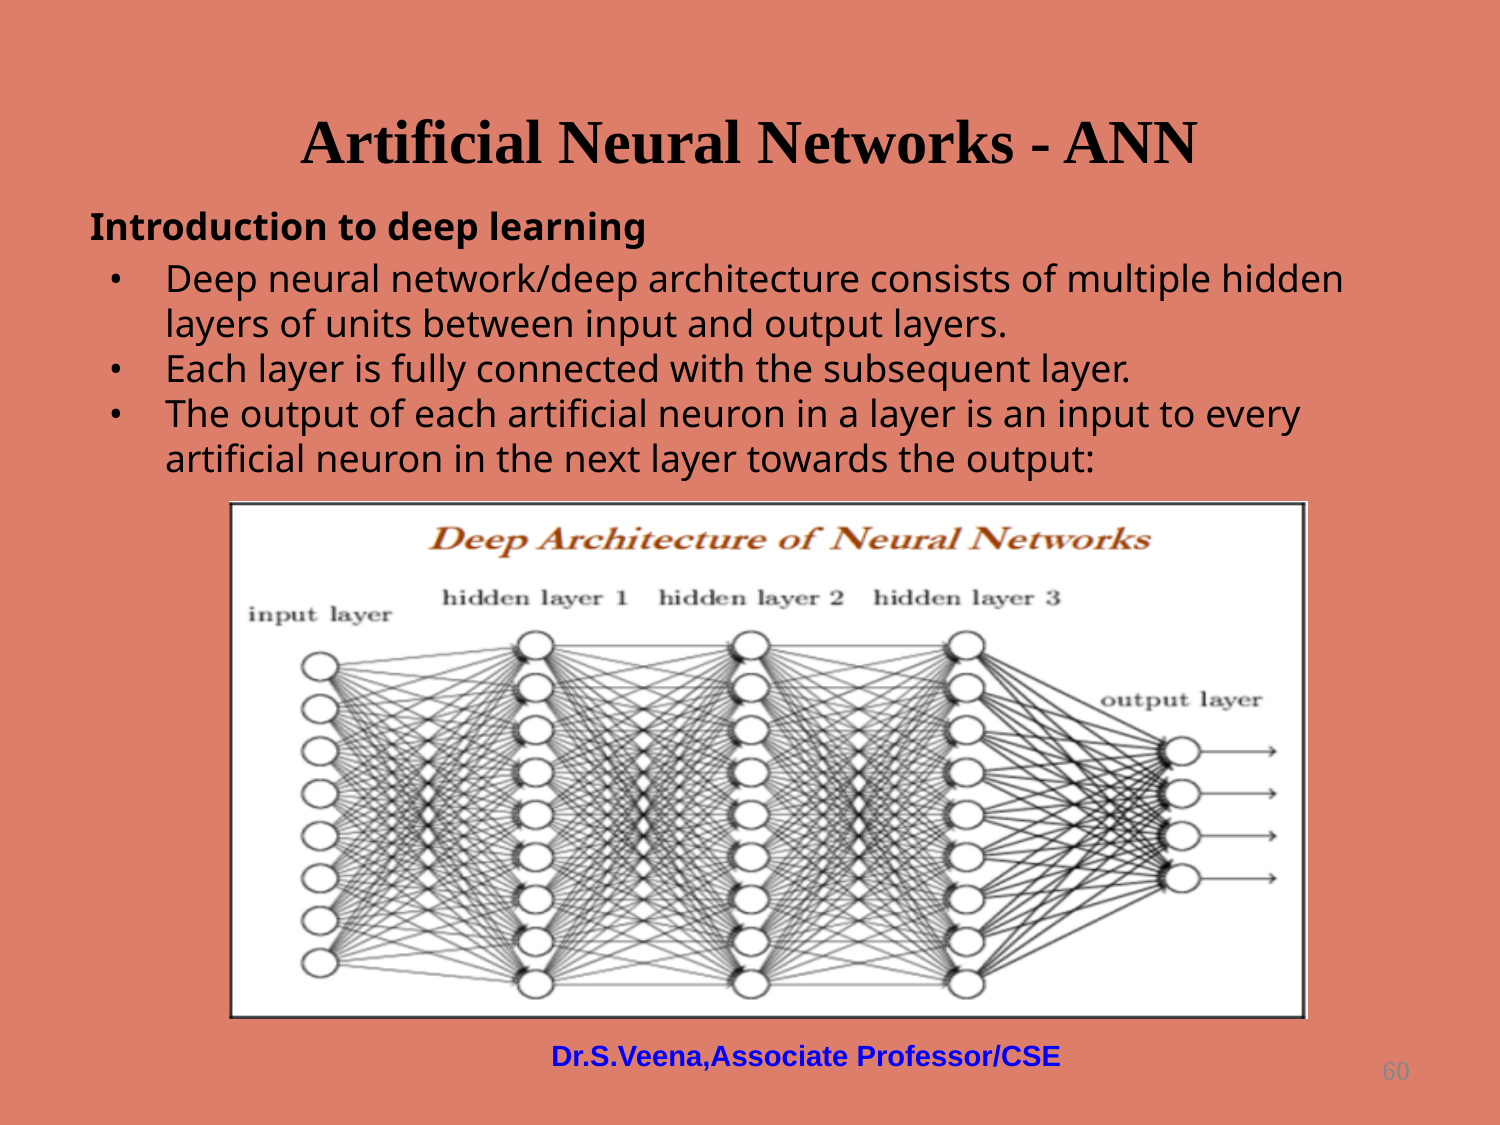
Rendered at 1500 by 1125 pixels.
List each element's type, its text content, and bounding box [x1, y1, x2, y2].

footer Dr.S.Veena,Associate Professor/CSE [512, 1042, 1101, 1103]
slide_number ‹#› [1101, 1042, 1425, 1103]
list Introduction to deep learning Deep neural network/deep architecture consists of multiple hidden layers of units between input and output layers. Each layer is fully connected with the subsequent layer. The output of each artificial neuron in a layer is an input to every artificial neuron in the next layer towards the output: [75, 195, 1425, 993]
picture [229, 501, 1309, 1019]
title Artificial Neural Networks - ANN [75, 45, 1425, 195]
